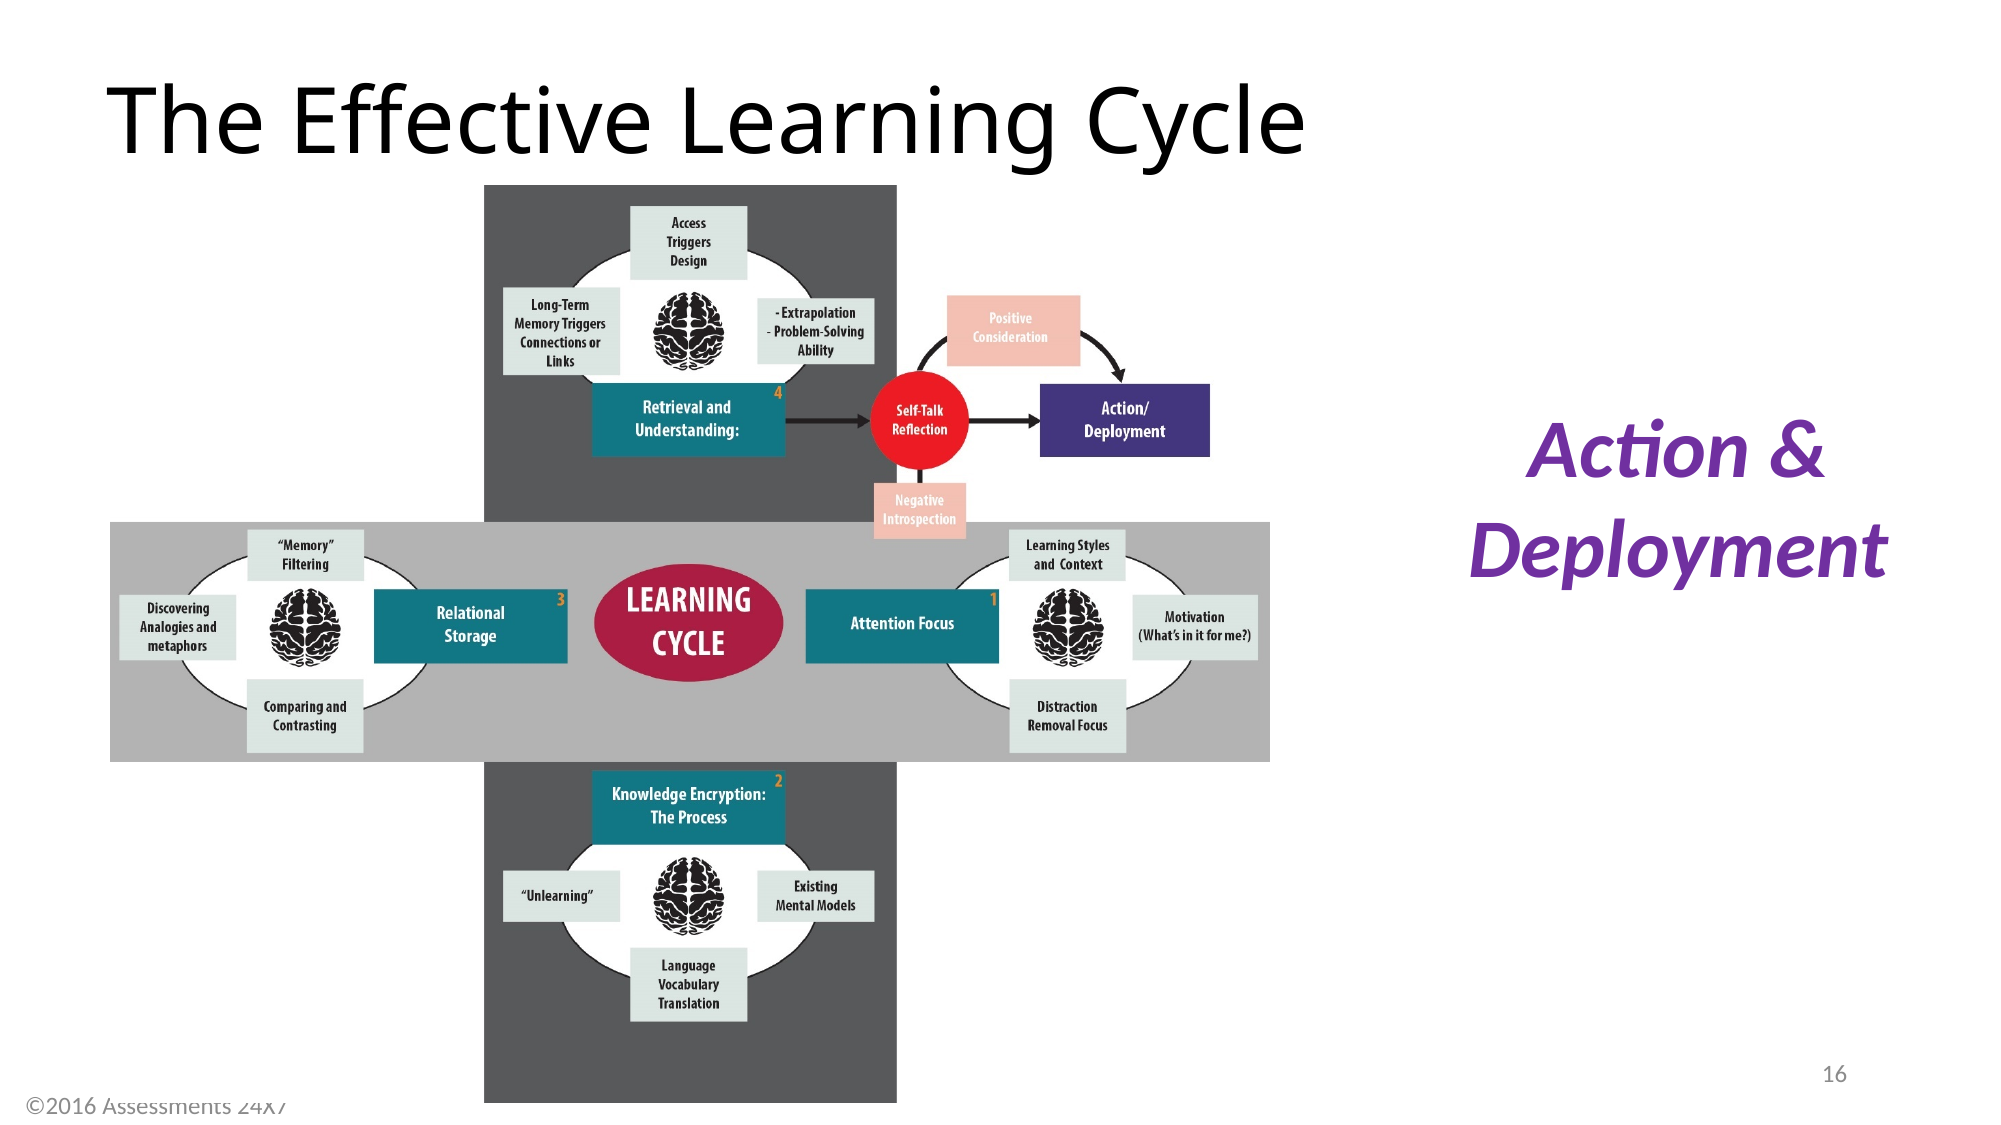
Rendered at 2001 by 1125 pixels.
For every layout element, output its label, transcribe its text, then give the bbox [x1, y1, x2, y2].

picture [110, 185, 1270, 1103]
text_box Action & Deployment [1412, 316, 1945, 702]
slide_number 16 [1412, 1042, 1863, 1103]
title The Effective Learning Cycle [91, 15, 1817, 233]
footer ©2016 Assessments 24X7 [0, 1074, 495, 1125]
